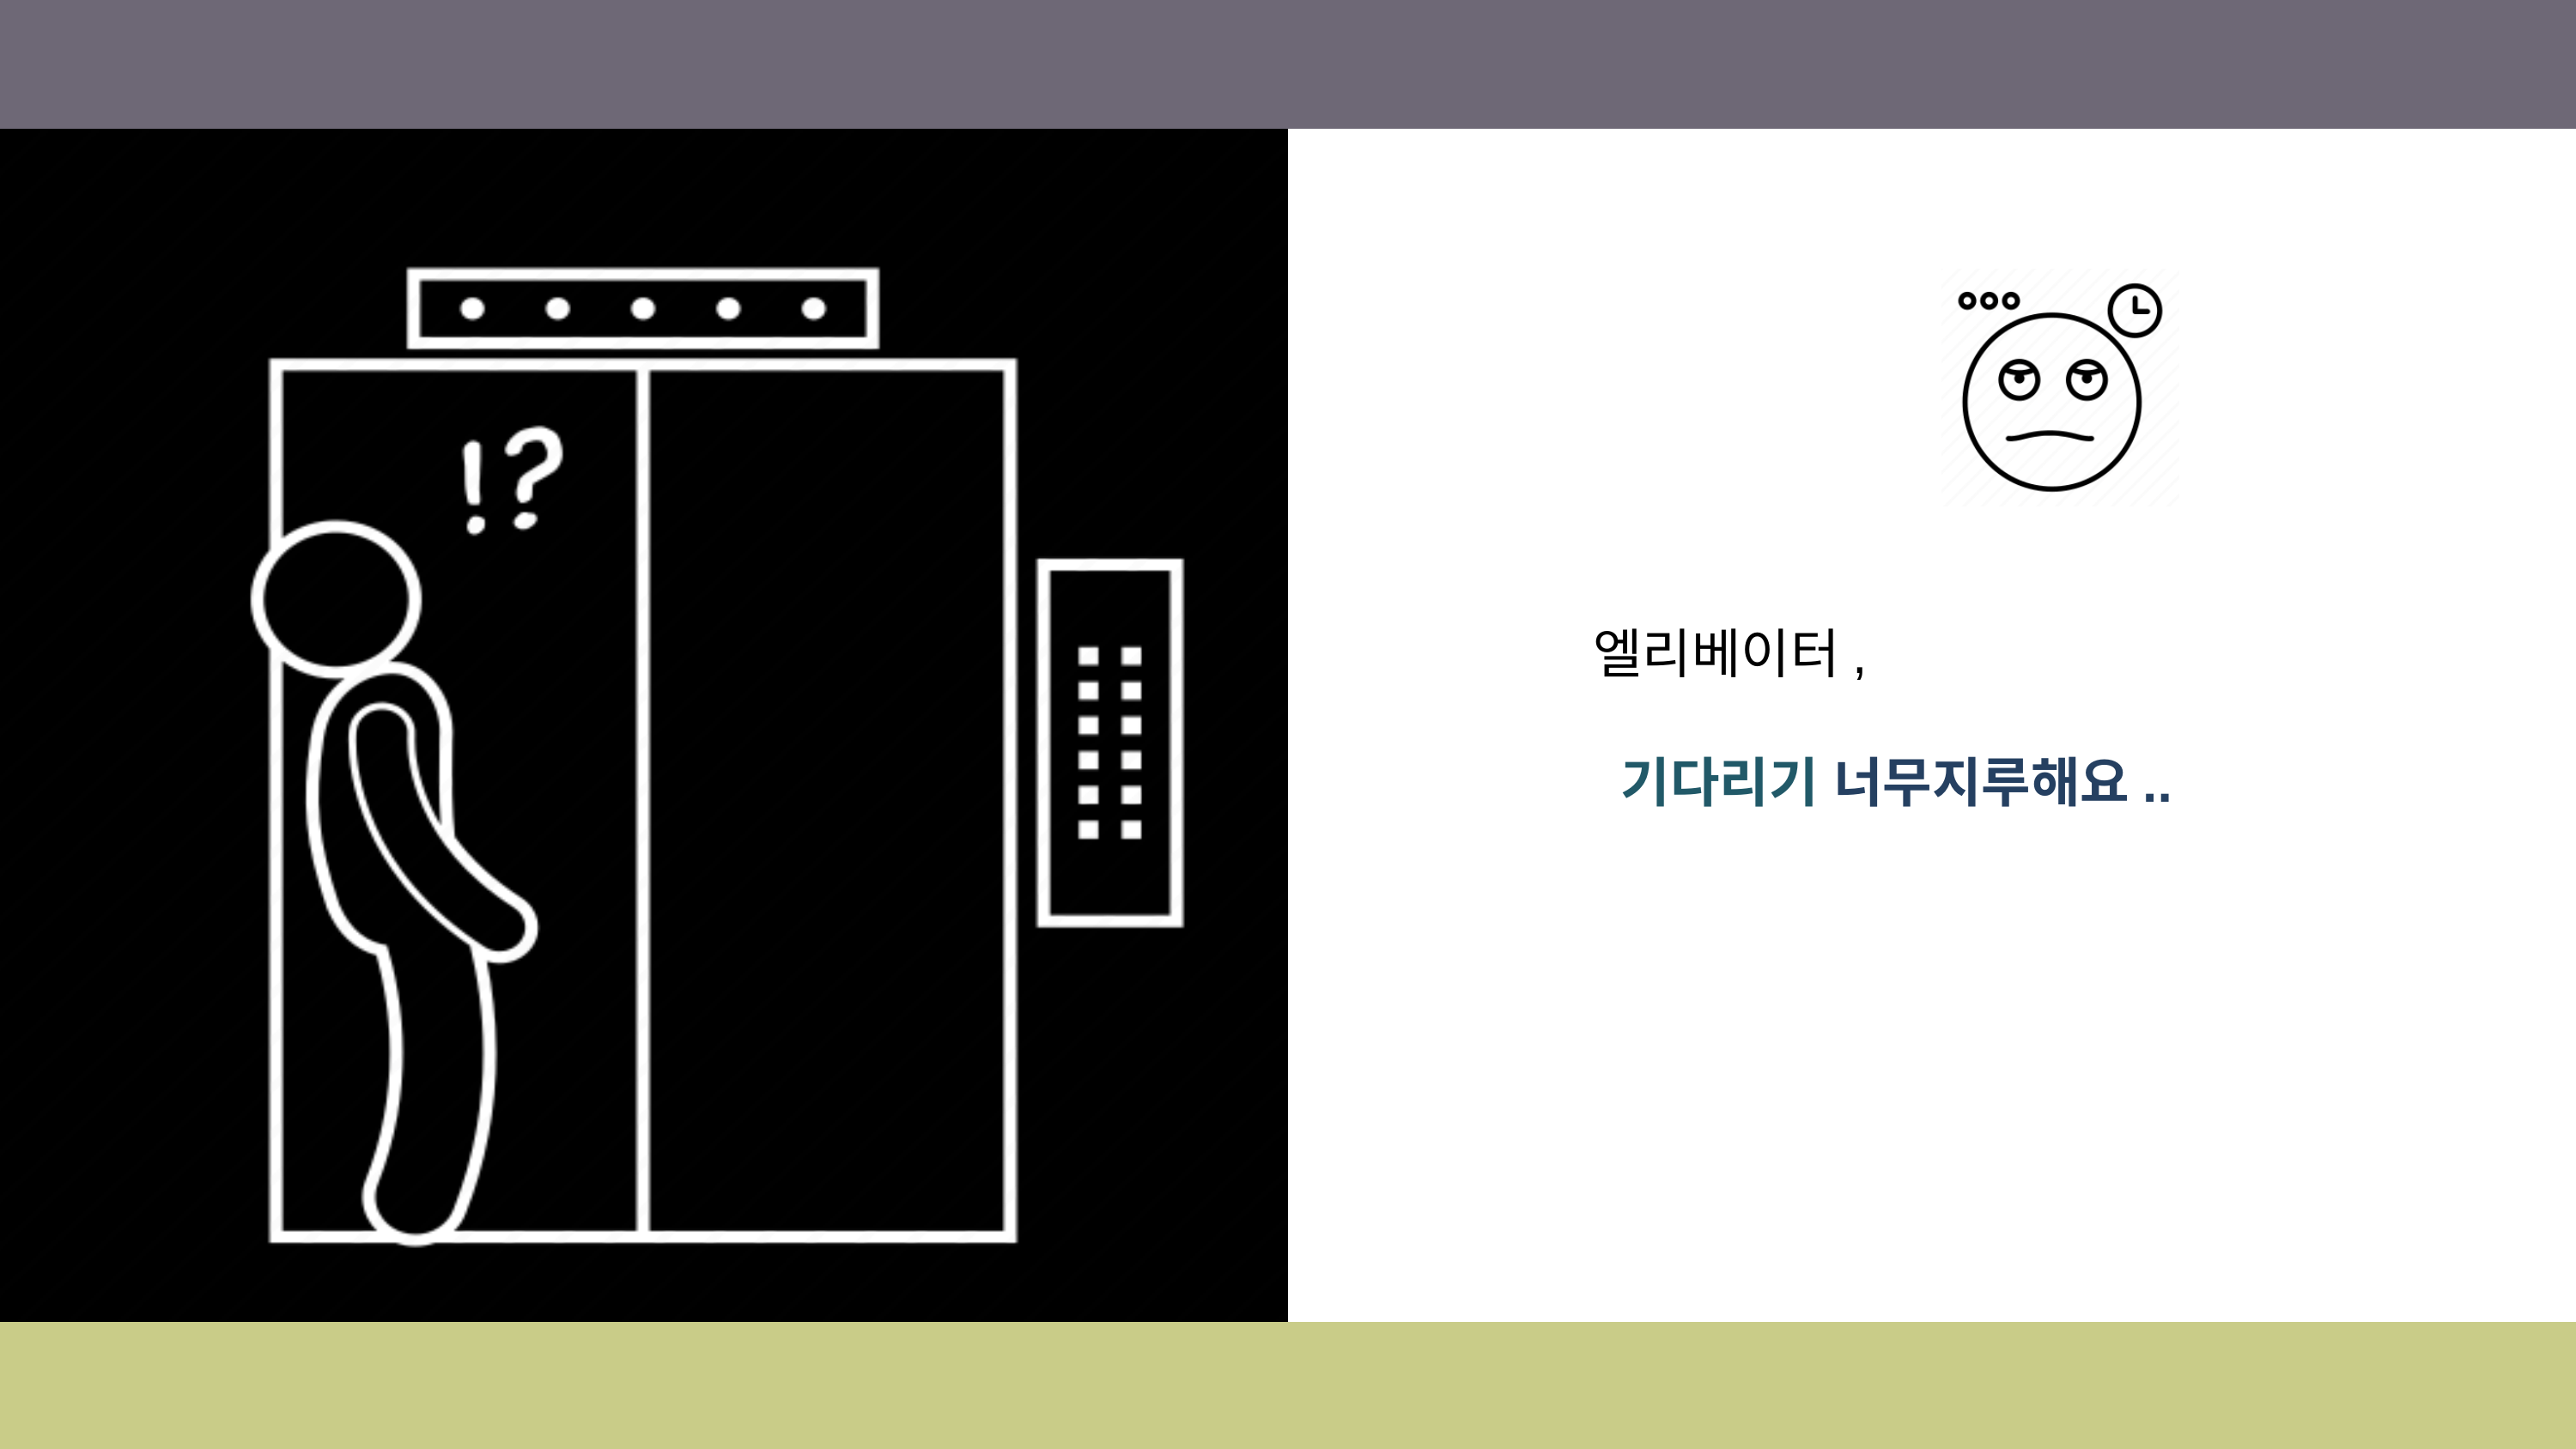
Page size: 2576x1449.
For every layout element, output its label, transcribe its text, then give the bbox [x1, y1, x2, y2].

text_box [0, 1322, 2576, 1449]
picture [1941, 269, 2179, 506]
text_box 엘리베이터, 기다리기 너무지루해요.. [1588, 549, 2534, 819]
picture [0, 130, 1289, 1322]
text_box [0, 0, 2576, 130]
